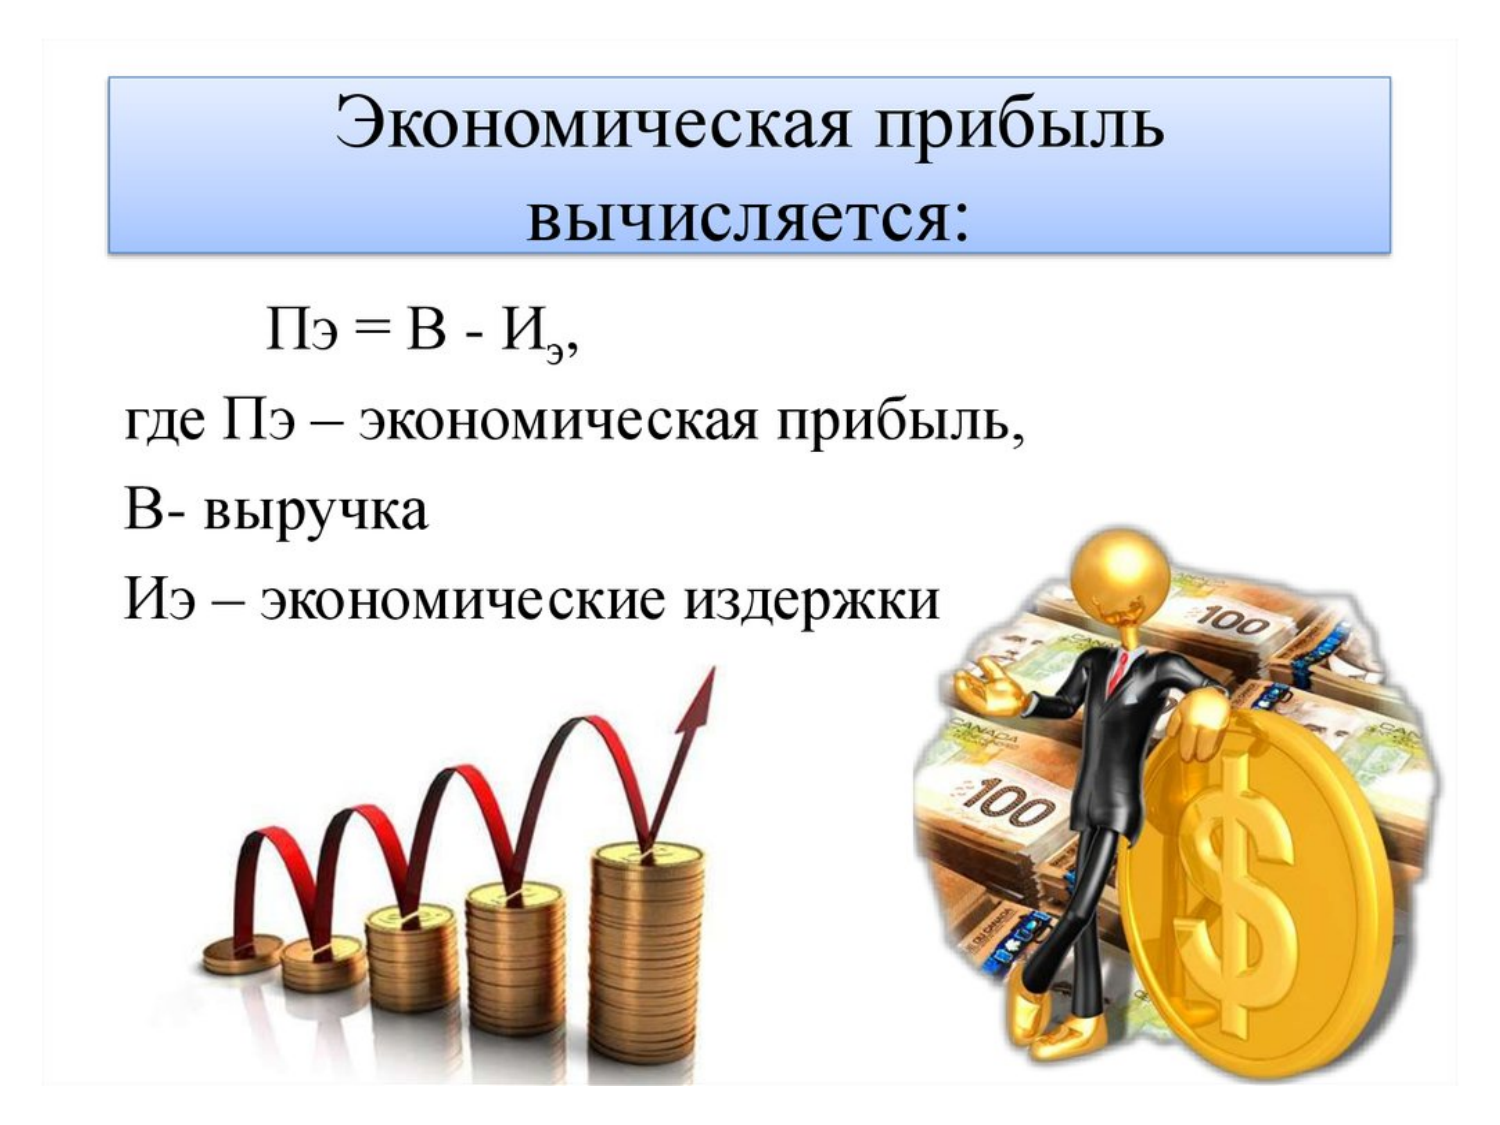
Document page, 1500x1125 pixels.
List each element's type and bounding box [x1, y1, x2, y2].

picture [41, 38, 1459, 1087]
